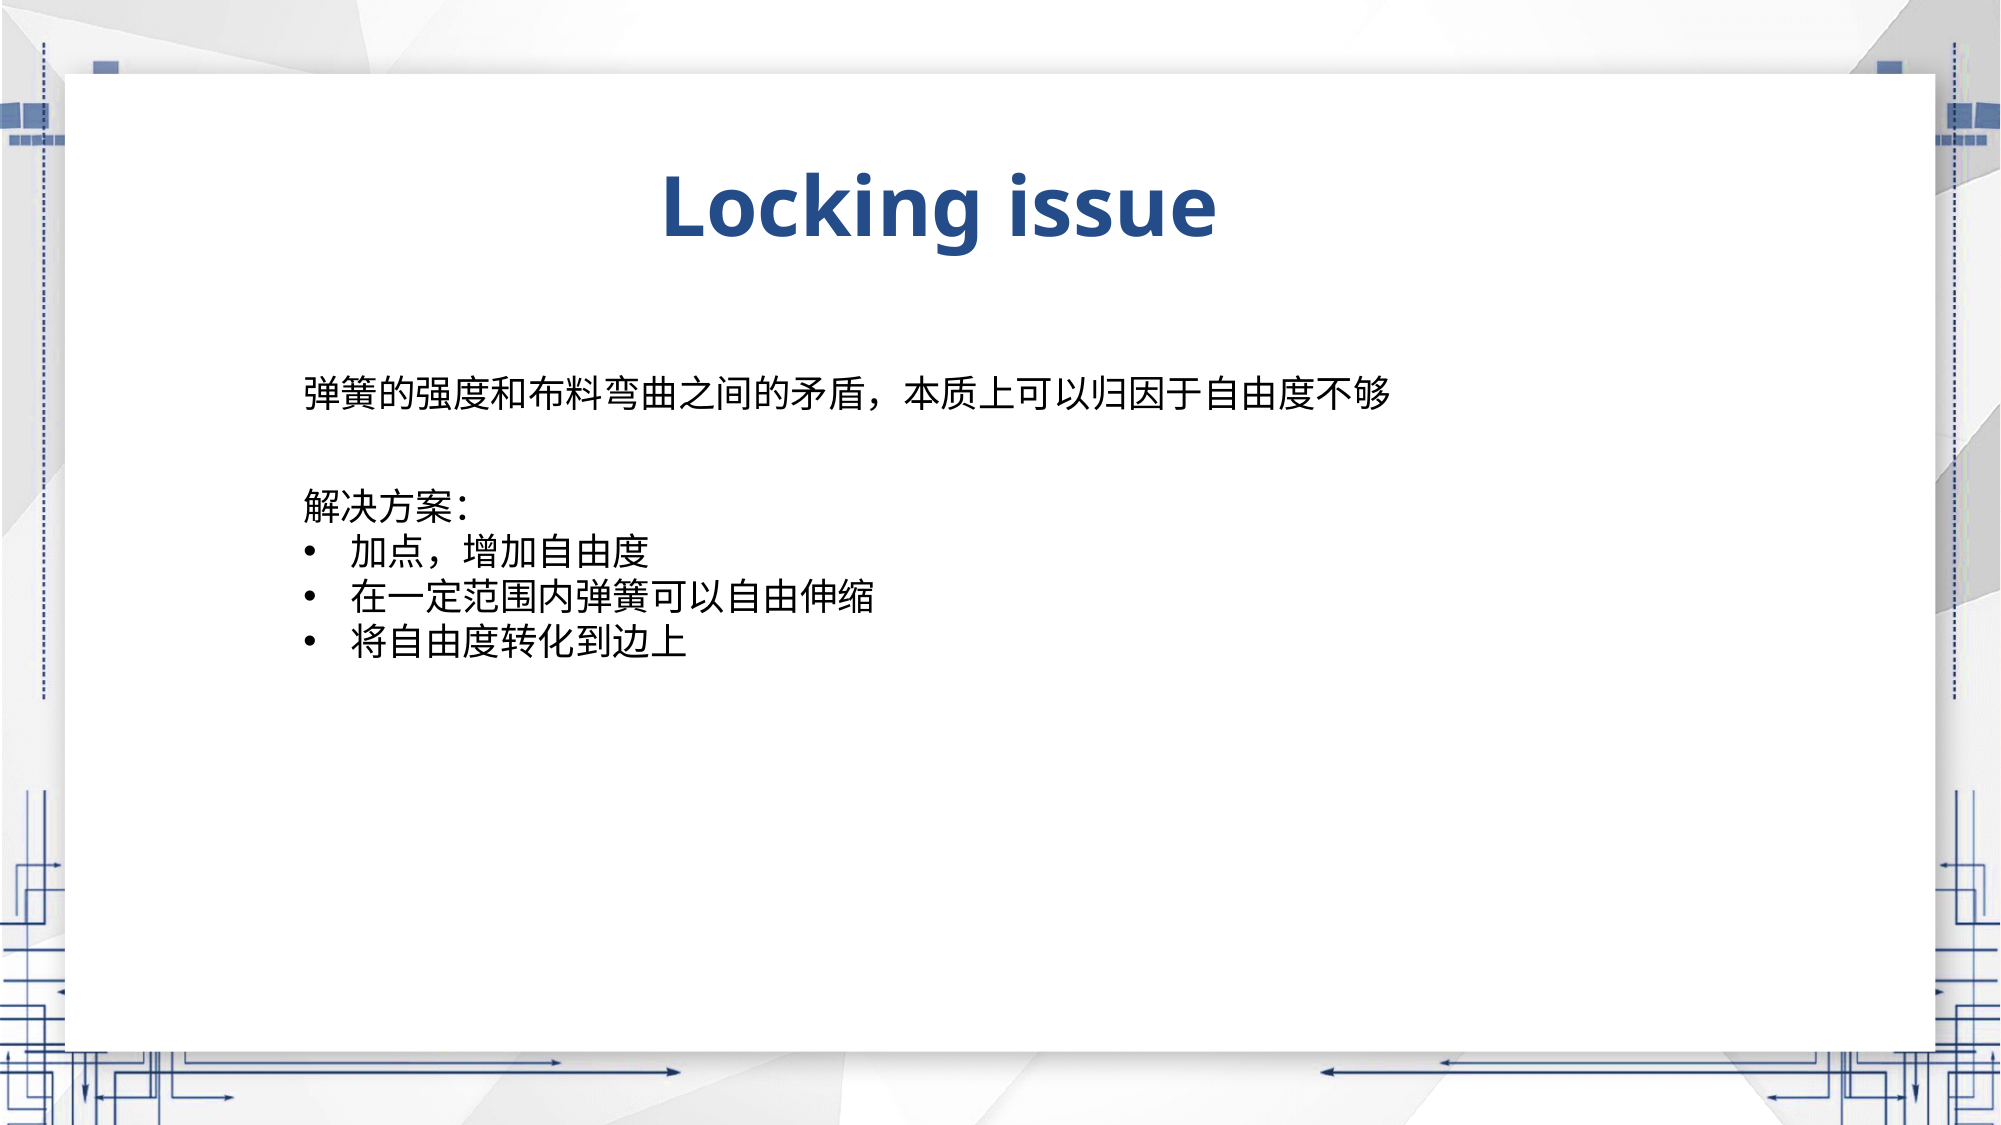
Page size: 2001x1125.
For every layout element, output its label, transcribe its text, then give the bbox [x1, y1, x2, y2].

text_box 弹簧的强度和布料弯曲之间的矛盾，本质上可以归因于自由度不够 [288, 362, 1642, 422]
picture [0, 0, 2001, 1125]
text_box Locking issue [602, 145, 1277, 261]
text_box 解决方案： 加点，增加自由度 在一定范围内弹簧可以自由伸缩 将自由度转化到边上 [288, 475, 1055, 671]
